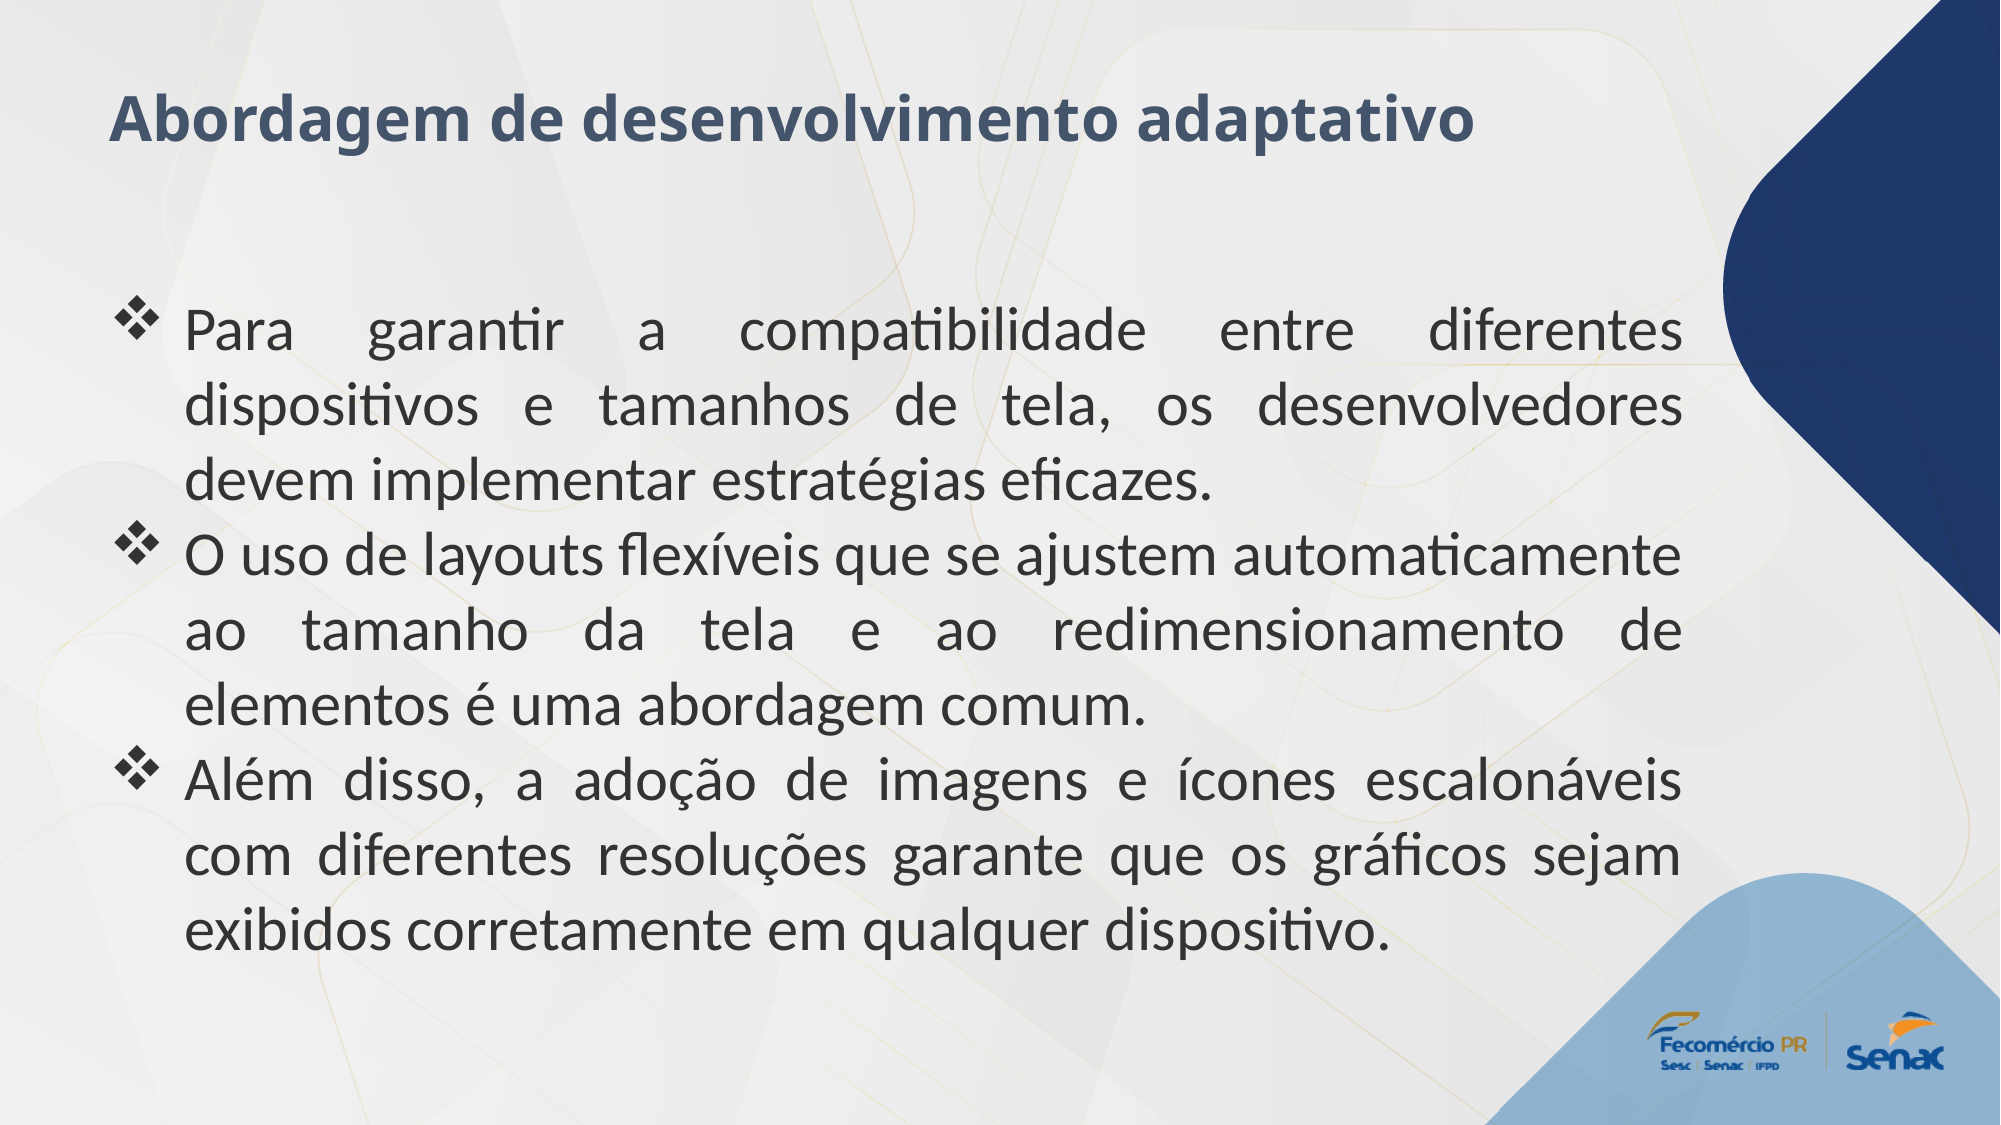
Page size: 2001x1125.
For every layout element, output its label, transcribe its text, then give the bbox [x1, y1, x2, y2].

picture [0, 0, 2000, 1125]
text_box Para garantir a compatibilidade entre diferentes dispositivos e tamanhos de tela, os desenvolvedores devem implementar estratégias eficazes. O uso de layouts flexíveis que se ajustem automaticamente ao tamanho da tela e ao redimensionamento de elementos é uma abordagem comum. Além disso, a adoção de imagens e ícones escalonáveis com diferentes resoluções garante que os gráficos sejam exibidos corretamente em qualquer dispositivo. [94, 280, 1700, 971]
text_box Abordagem de desenvolvimento adaptativo [94, 34, 1816, 243]
